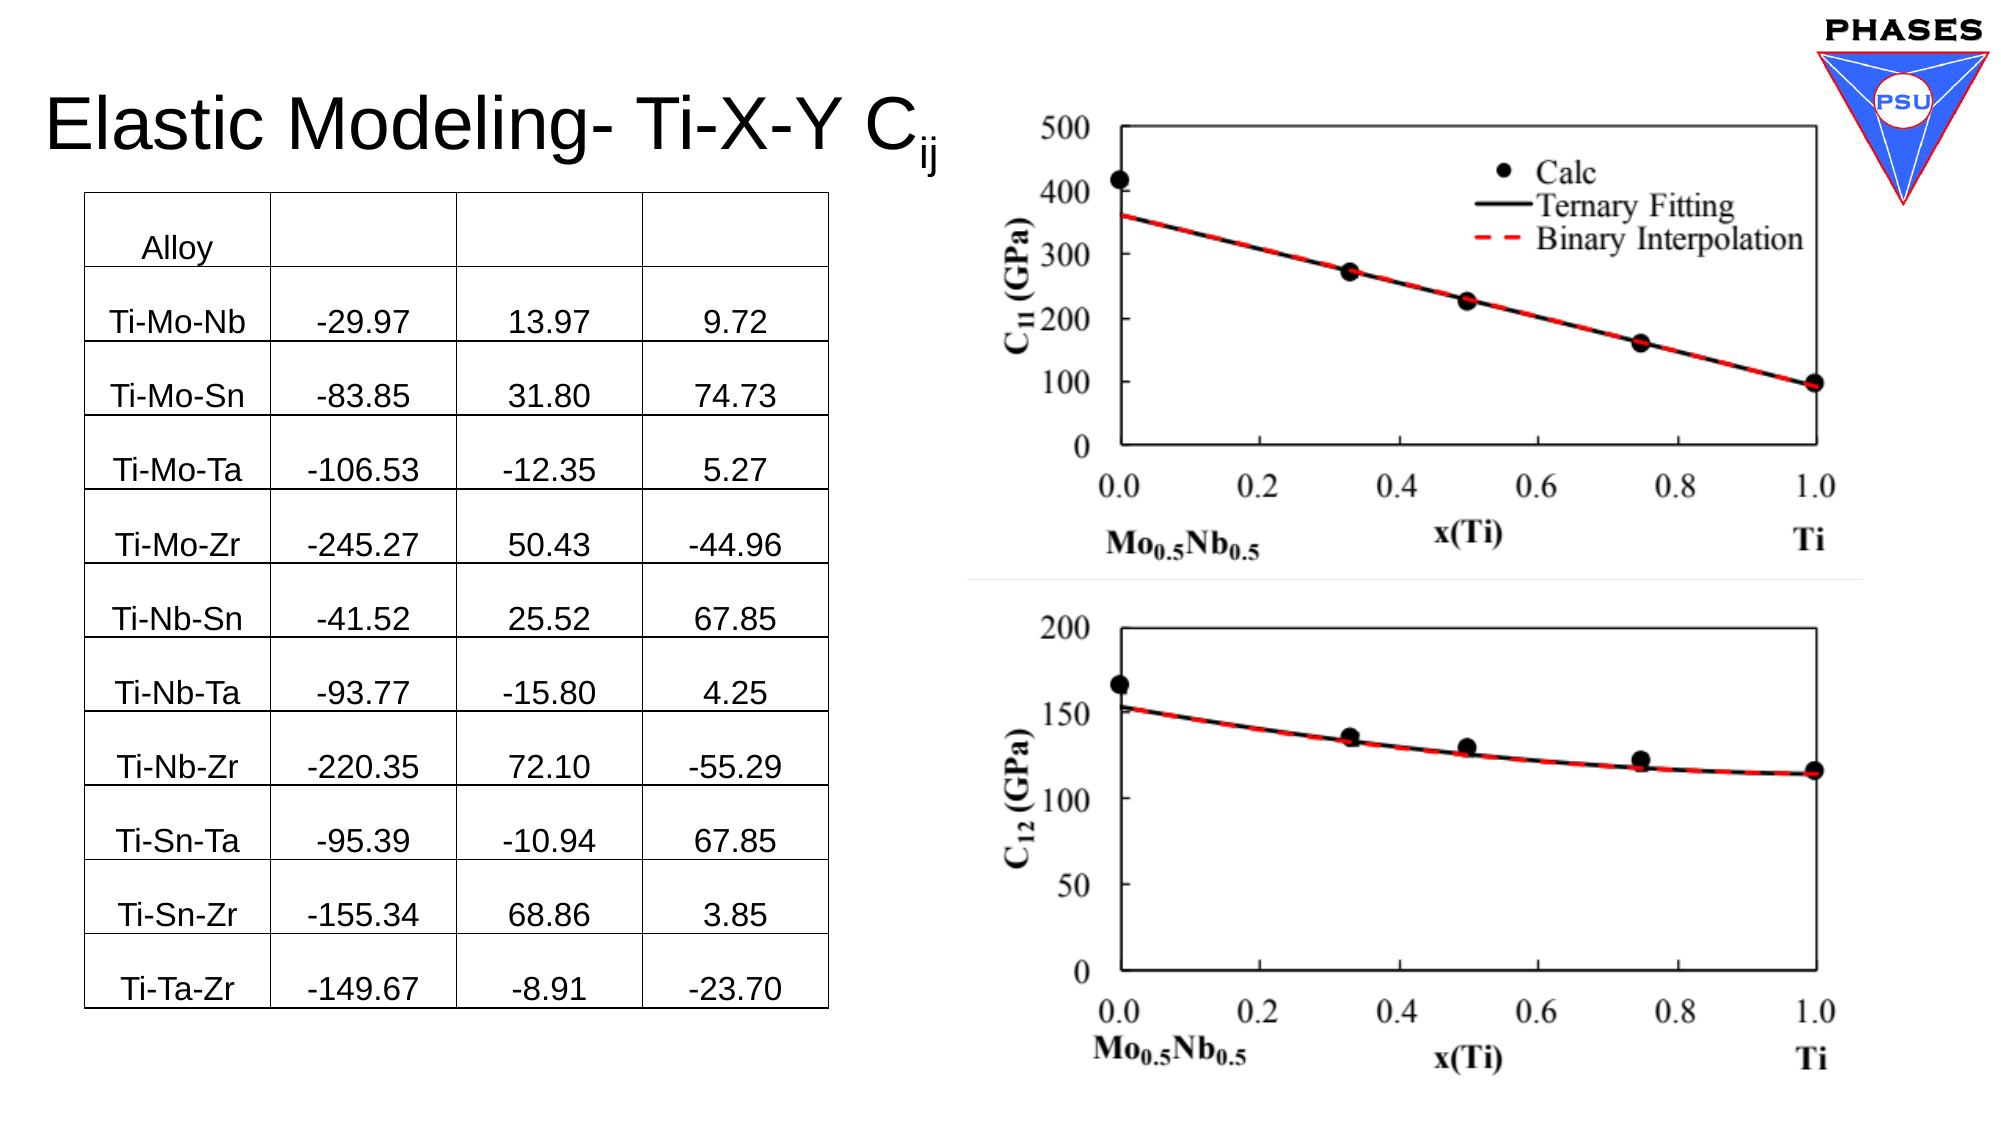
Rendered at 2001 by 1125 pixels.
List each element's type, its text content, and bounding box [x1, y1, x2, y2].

title Elastic Modeling- Ti-X-Y Cij [29, 9, 1755, 235]
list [1464, 150, 1809, 261]
picture [966, 18, 1990, 580]
picture [966, 598, 1863, 1103]
